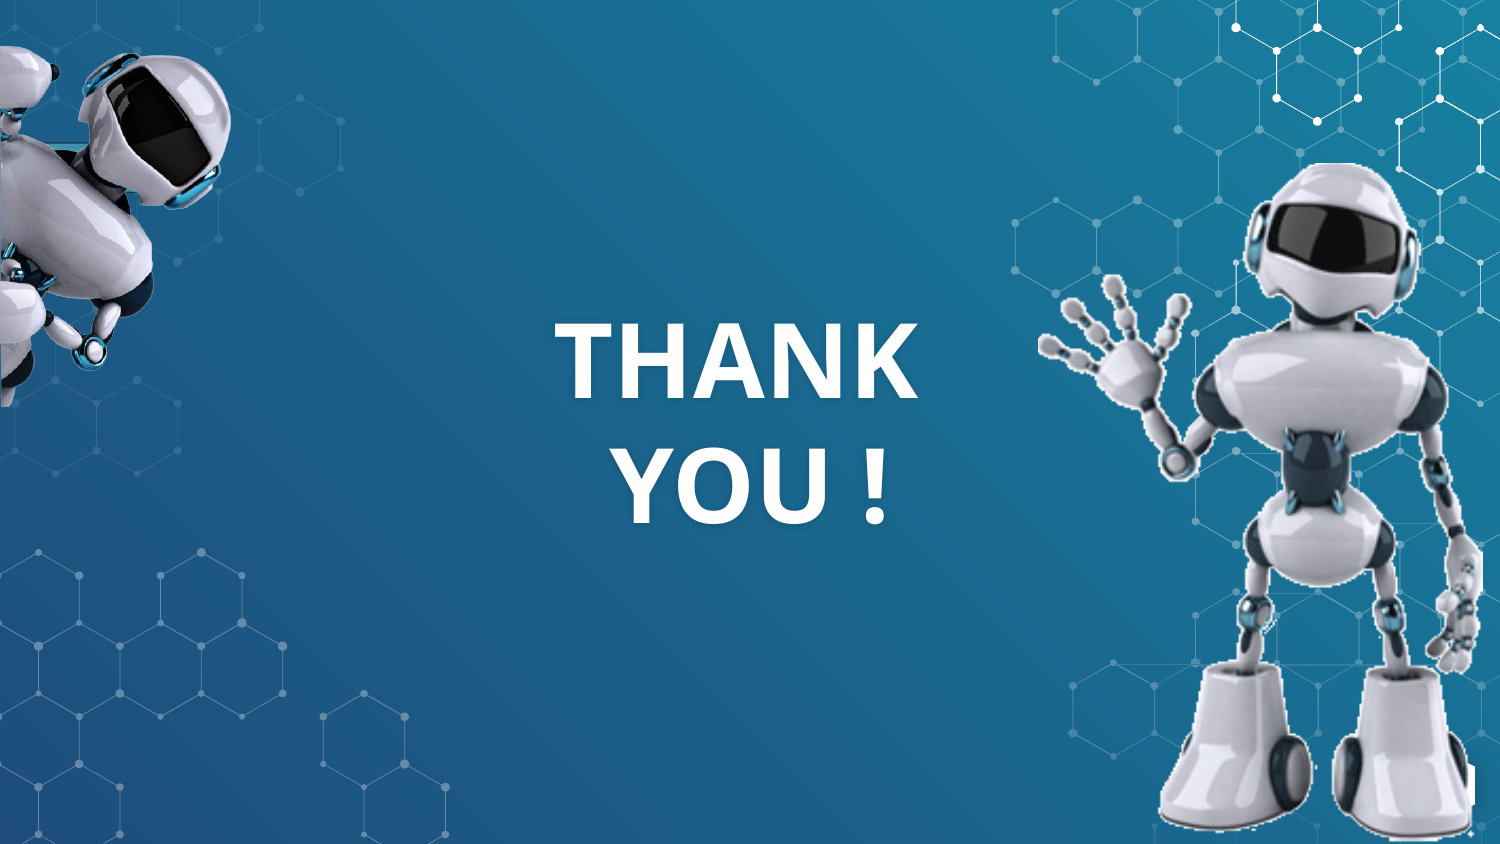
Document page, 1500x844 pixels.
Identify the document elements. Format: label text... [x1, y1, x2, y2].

picture [1038, 163, 1483, 844]
list THANK YOU ! [388, 293, 1033, 550]
picture [0, 25, 241, 407]
